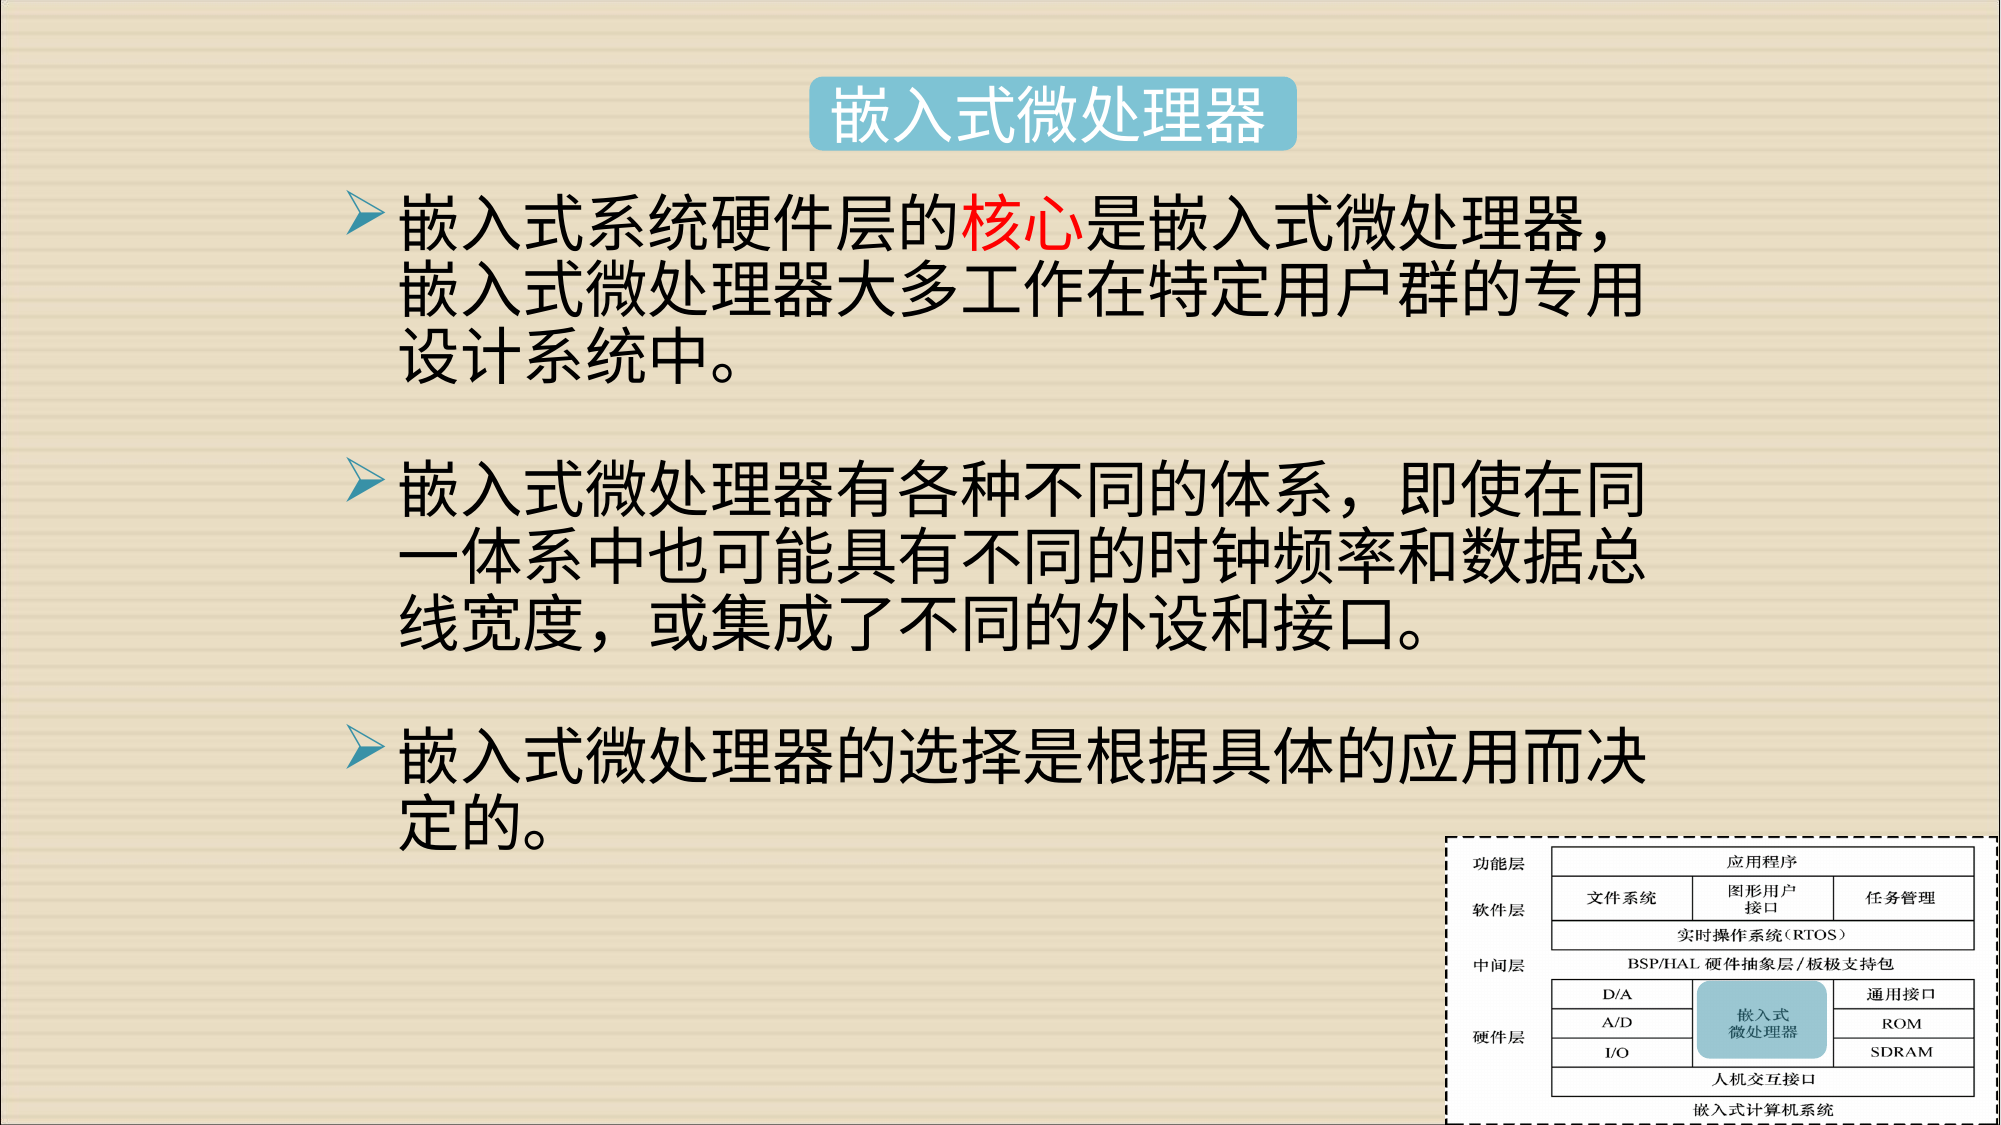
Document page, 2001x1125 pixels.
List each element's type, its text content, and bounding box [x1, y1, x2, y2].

picture [0, 0, 2001, 1125]
text_box 嵌入式系统硬件层的核心是嵌入式微处理器，嵌入式微处理器大多工作在特定用户群的专用设计系统中。 嵌入式微处理器有各种不同的体系，即使在同一体系中也可能具有不同的时钟频率和数据总线宽度，或集成了不同的外设和接口。 嵌入式微处理器的选择是根据具体的应用而决定的。 [326, 184, 1674, 866]
text_box 嵌入式微处理器 [809, 76, 1297, 151]
